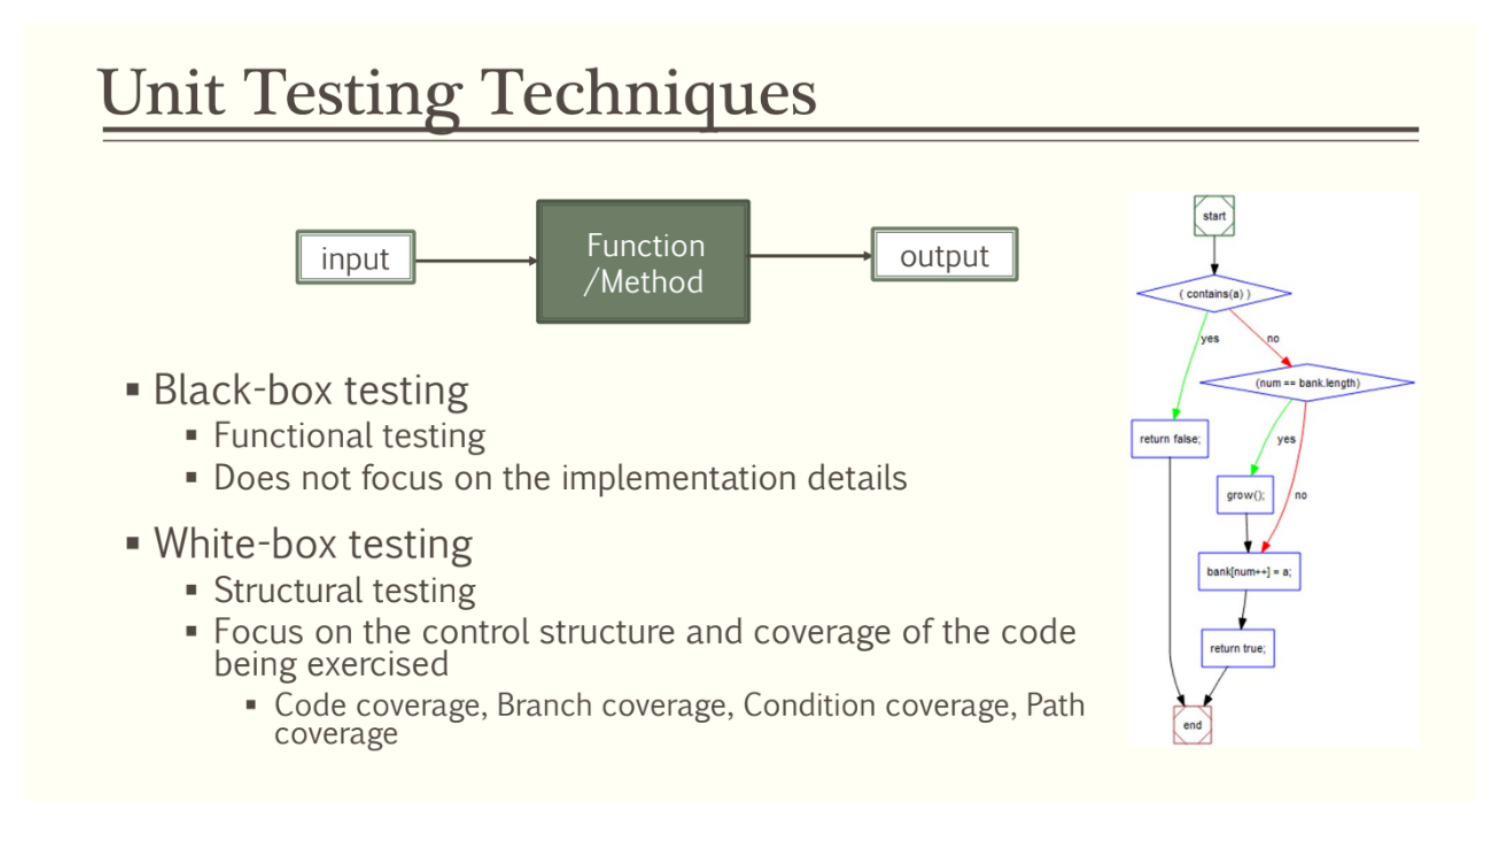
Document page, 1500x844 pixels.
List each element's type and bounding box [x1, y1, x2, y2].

picture [24, 24, 1476, 801]
